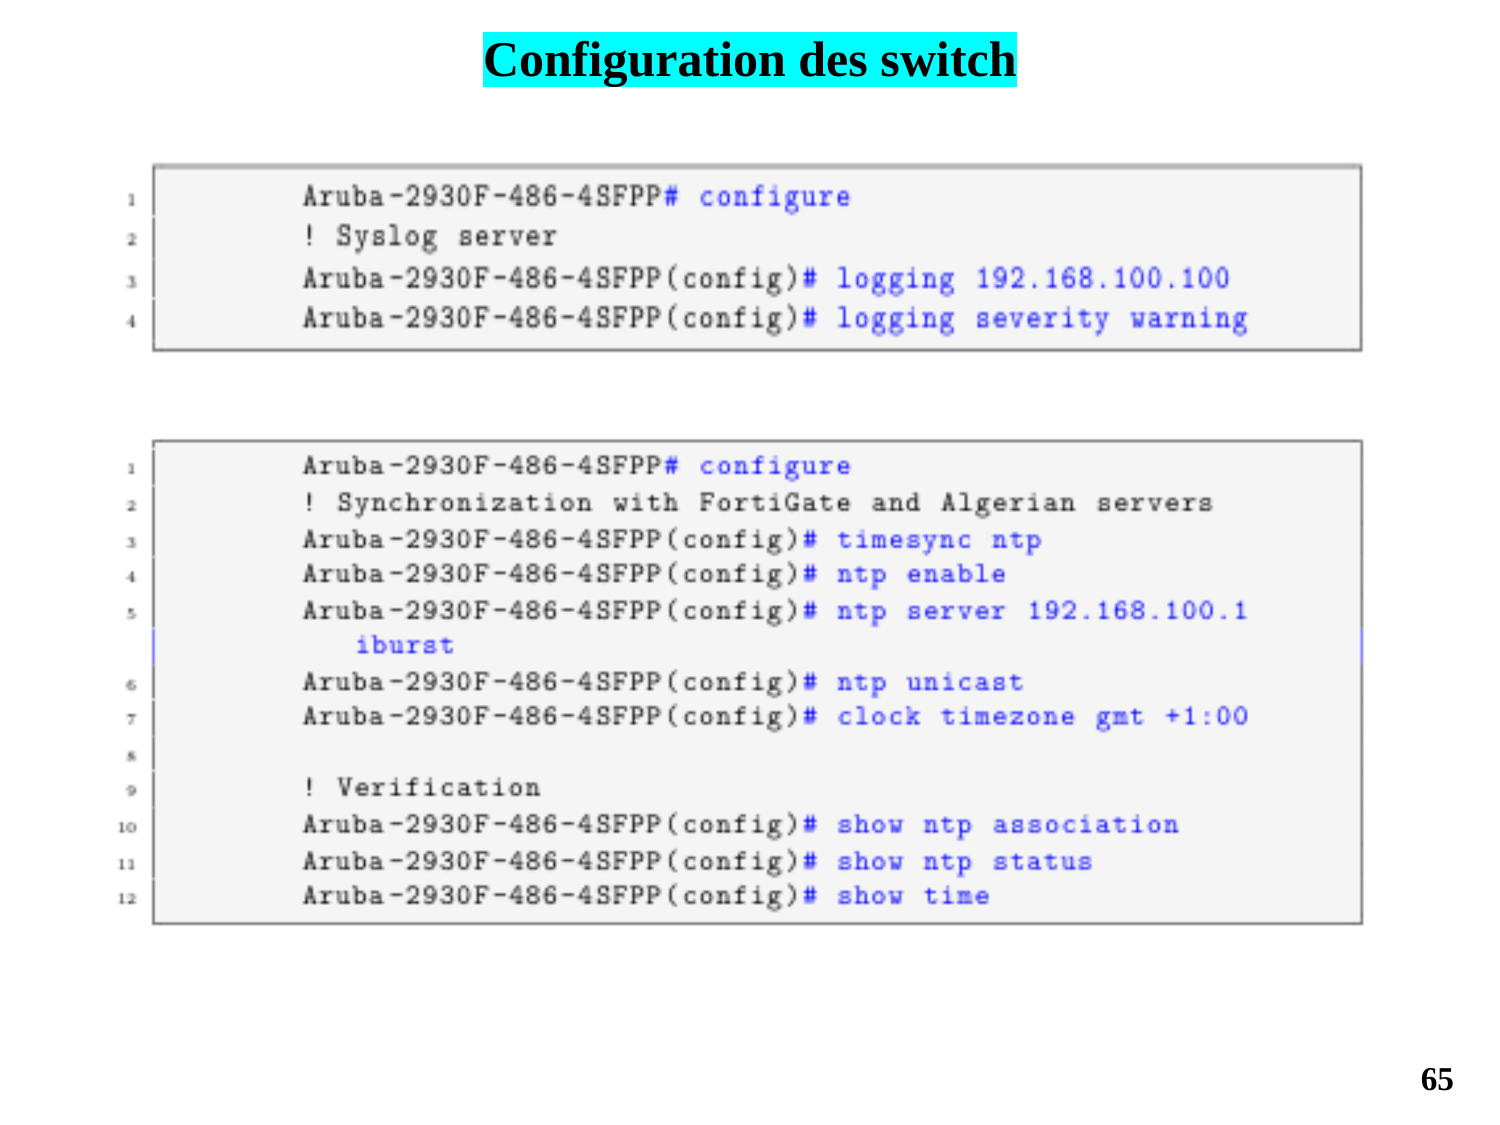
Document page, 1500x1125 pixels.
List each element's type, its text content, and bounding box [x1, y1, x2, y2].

text_box Configuration des switch [112, 19, 1388, 94]
text_box 65 [1406, 1005, 1476, 1105]
picture [111, 143, 1387, 374]
picture [116, 422, 1393, 939]
